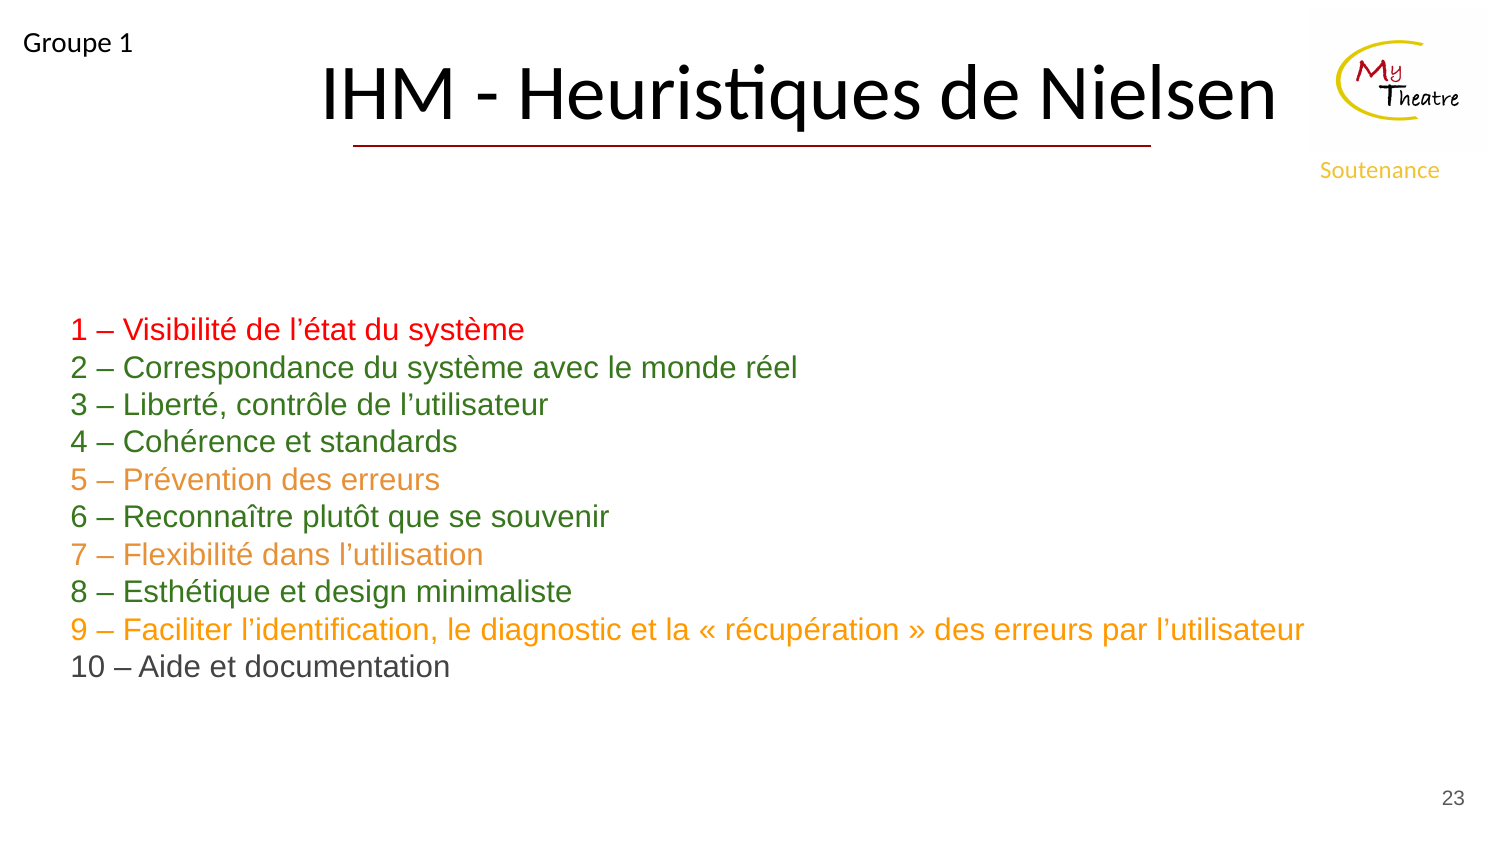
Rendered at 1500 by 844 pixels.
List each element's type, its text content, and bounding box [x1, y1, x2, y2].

picture [1309, 7, 1488, 151]
title IHM - Heuristiques de Nielsen [170, 8, 1307, 151]
text_box 1 – Visibilité de l’état du système 2 – Correspondance du système avec le monde réel 3 – Liberté, contrôle de l’utilisateur 4 – Cohérence et standards 5 – Prévention des erreurs 6 – Reconnaître plutôt que se souvenir 7 – Flexibilité dans l’utilisation 8 – Esthétique et design minimaliste 9 – Faciliter l’identification, le diagnostic et la « récupération » des erreurs par l’utilisateur 10 – Aide et documentation [55, 294, 1452, 699]
text_box Groupe 1 [8, 8, 166, 109]
subtitle Soutenance [1285, 144, 1475, 199]
slide_number ‹#› [1389, 764, 1480, 830]
